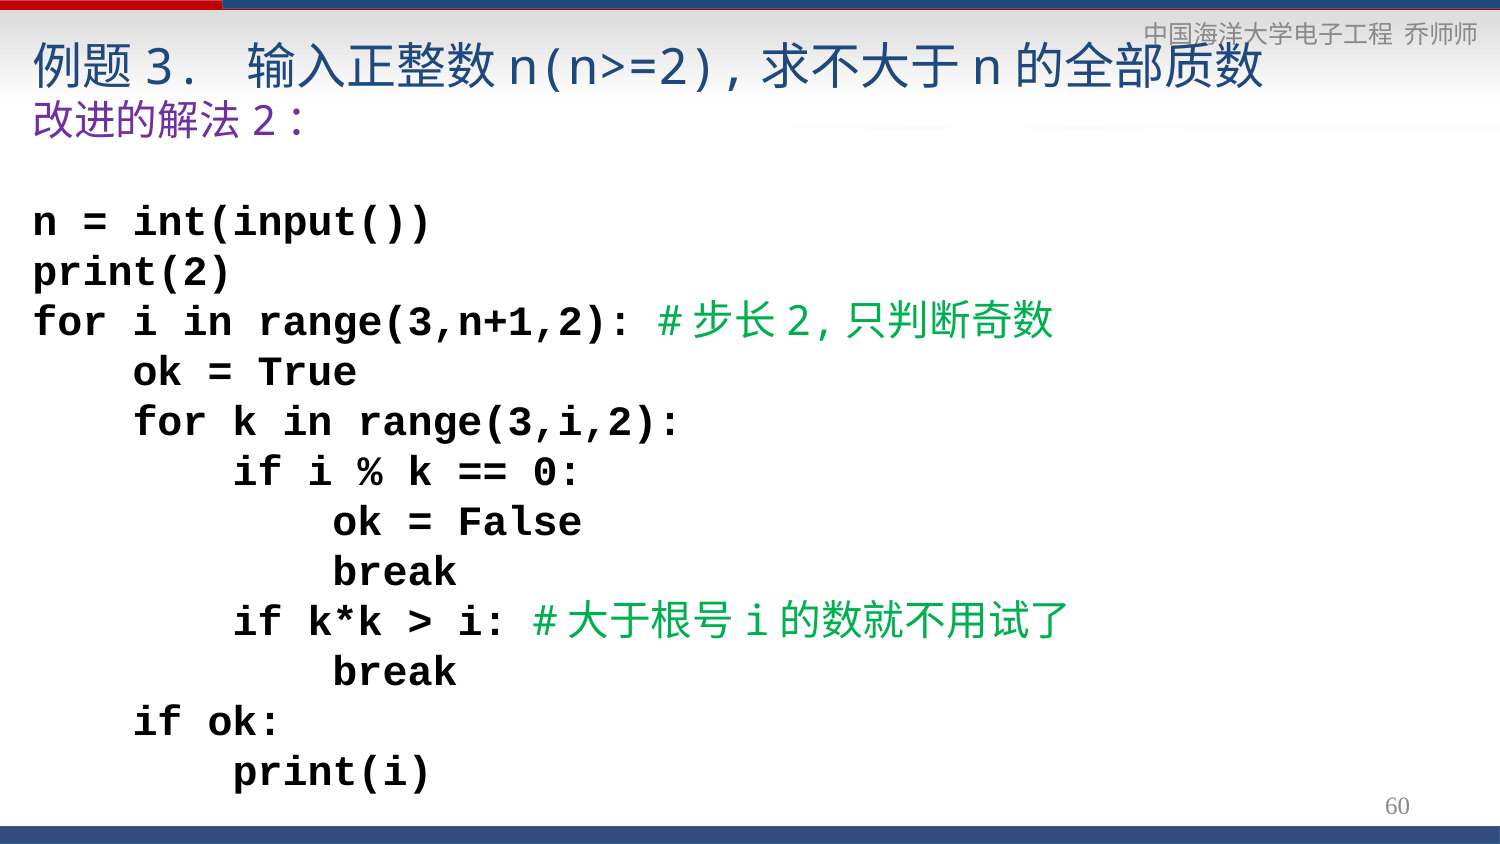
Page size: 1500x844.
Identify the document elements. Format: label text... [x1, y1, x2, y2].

picture [0, 10, 1500, 129]
text_box 改进的解法2： n = int(input()) print(2) for i in range(3,n+1,2): #步长2,只判断奇数 ok = True for k in range(3,i,2): if i % k == 0: ok = False break if k*k > i: #大于根号i的数就不用试了 break if ok: print(i) [17, 86, 1465, 844]
slide_number 60 [1074, 782, 1425, 828]
title 例题3. 输入正整数n(n>=2),求不大于n的全部质数 [17, 20, 1389, 86]
